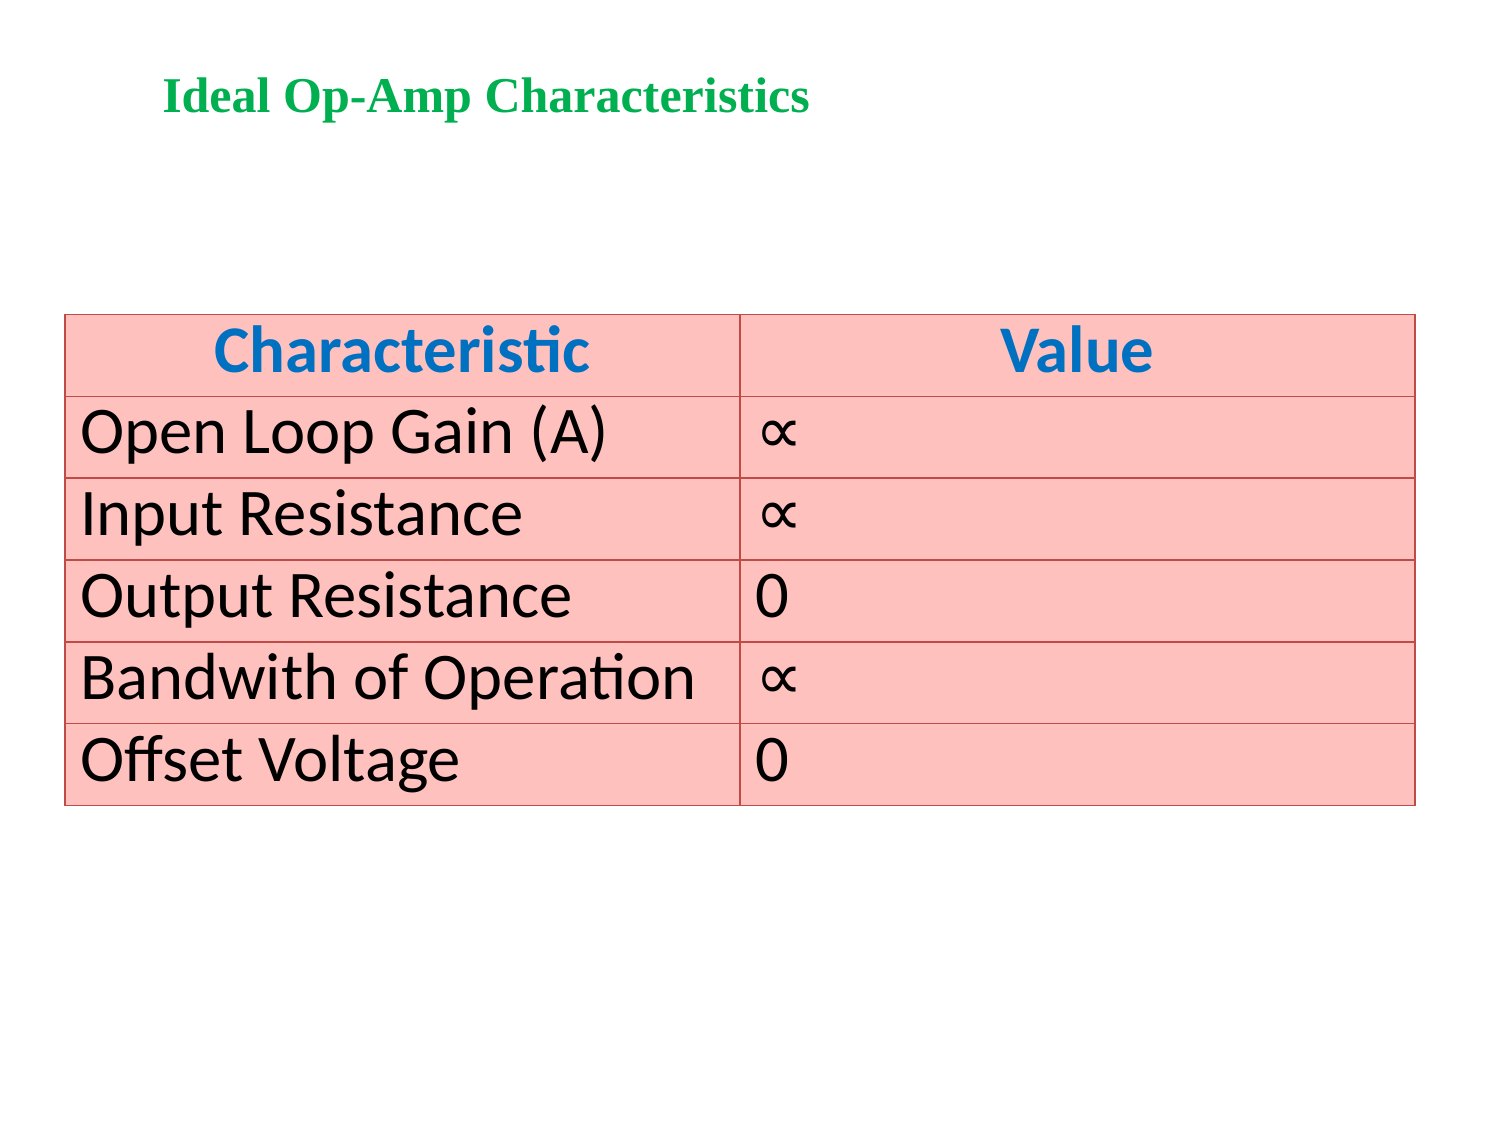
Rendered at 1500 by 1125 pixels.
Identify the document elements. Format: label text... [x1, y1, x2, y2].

table_header Value [741, 315, 1414, 396]
text_box Ideal Op-Amp Characteristics [147, 54, 1435, 130]
table_cell Bandwith of Operation [66, 643, 739, 723]
table_cell ∝ [741, 397, 1414, 477]
table_cell Input Resistance [66, 479, 739, 559]
table_cell ∝ [741, 479, 1414, 559]
table_cell Open Loop Gain (A) [66, 397, 739, 477]
table_cell Offset Voltage [66, 724, 739, 805]
table_cell 0 [741, 724, 1414, 805]
table_cell 0 [741, 561, 1414, 641]
table_header Characteristic [66, 315, 739, 396]
table_cell ∝ [741, 643, 1414, 723]
table_cell Output Resistance [66, 561, 739, 641]
